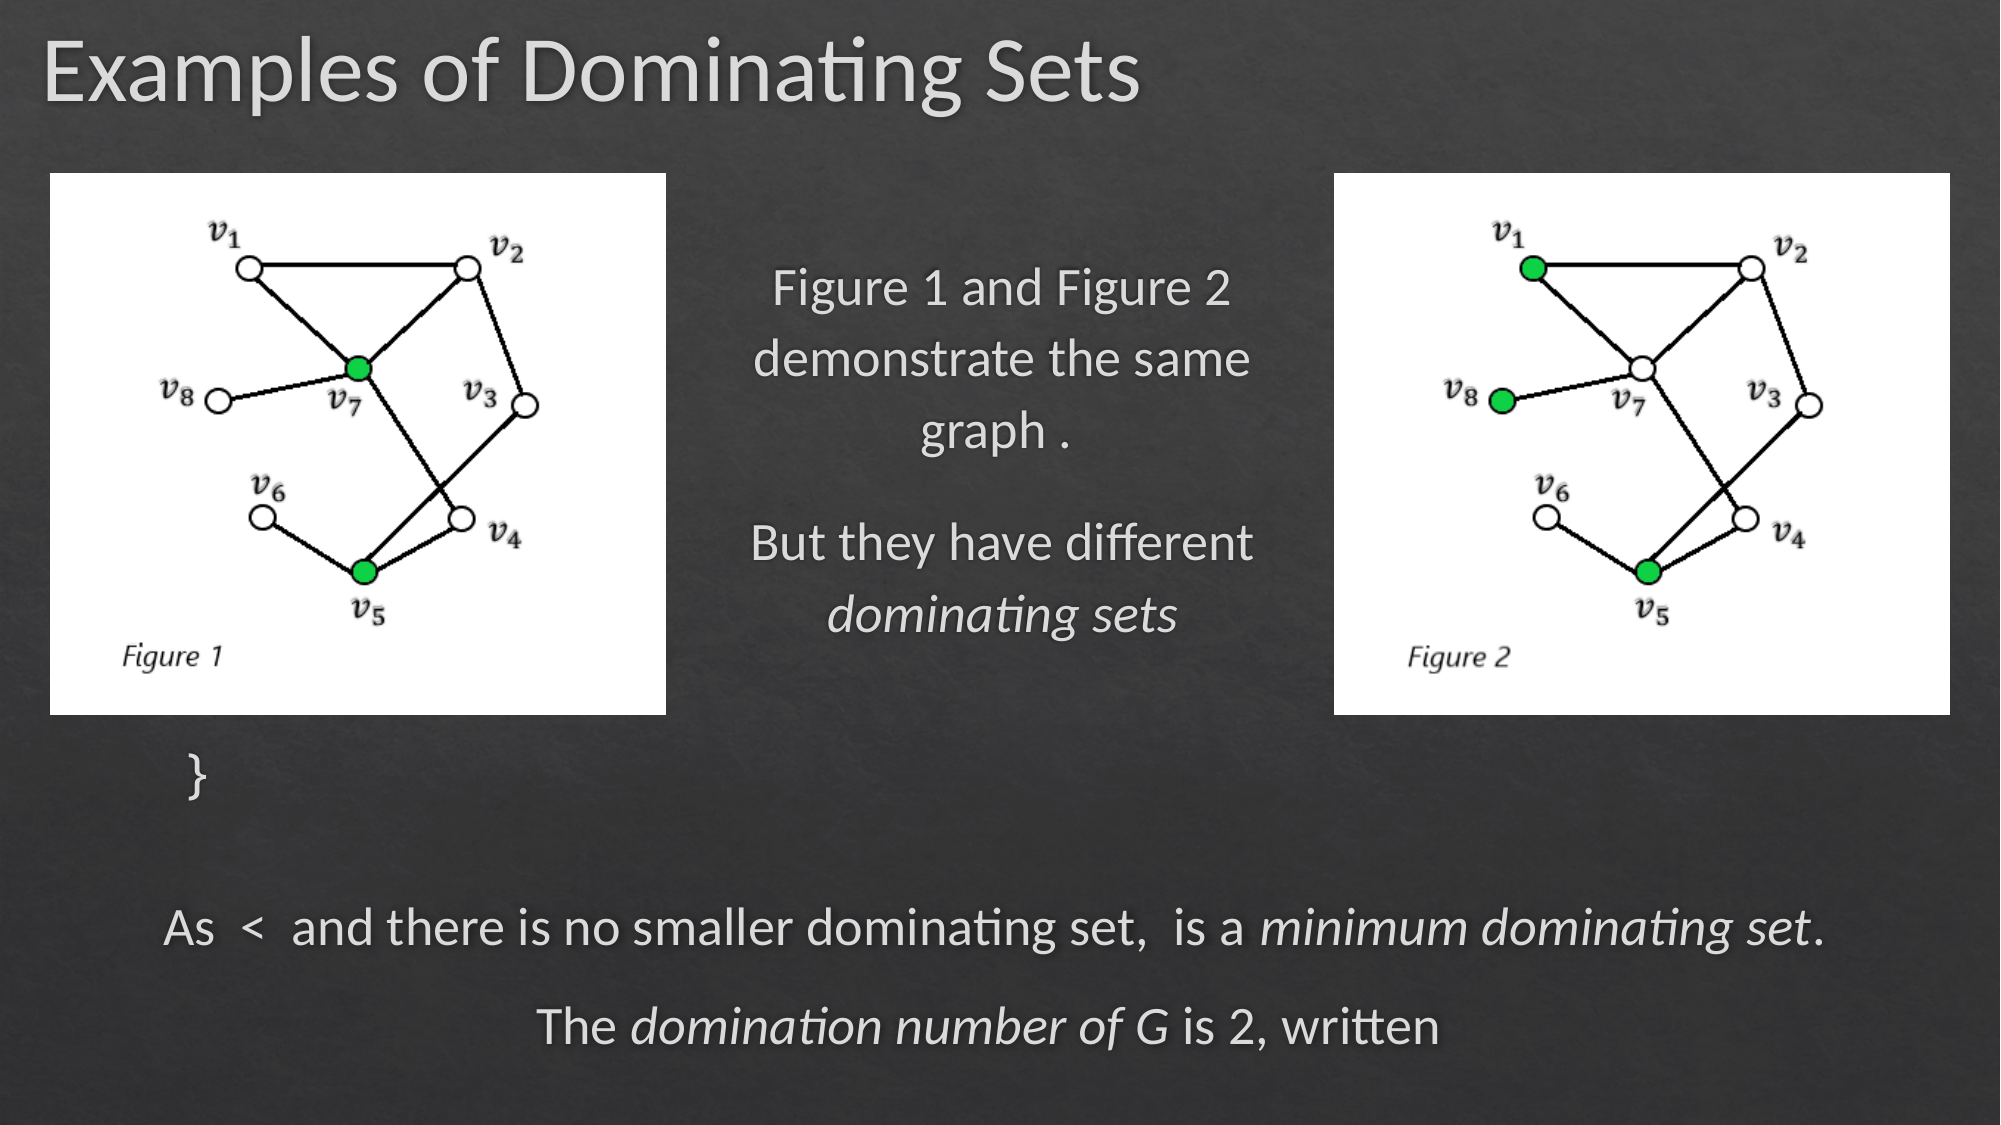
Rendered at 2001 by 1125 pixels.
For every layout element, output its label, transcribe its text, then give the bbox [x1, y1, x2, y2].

title Examples of Dominating Sets [26, 0, 1775, 129]
picture [1334, 172, 1951, 716]
text_box [698, 206, 1285, 701]
picture [49, 172, 666, 716]
